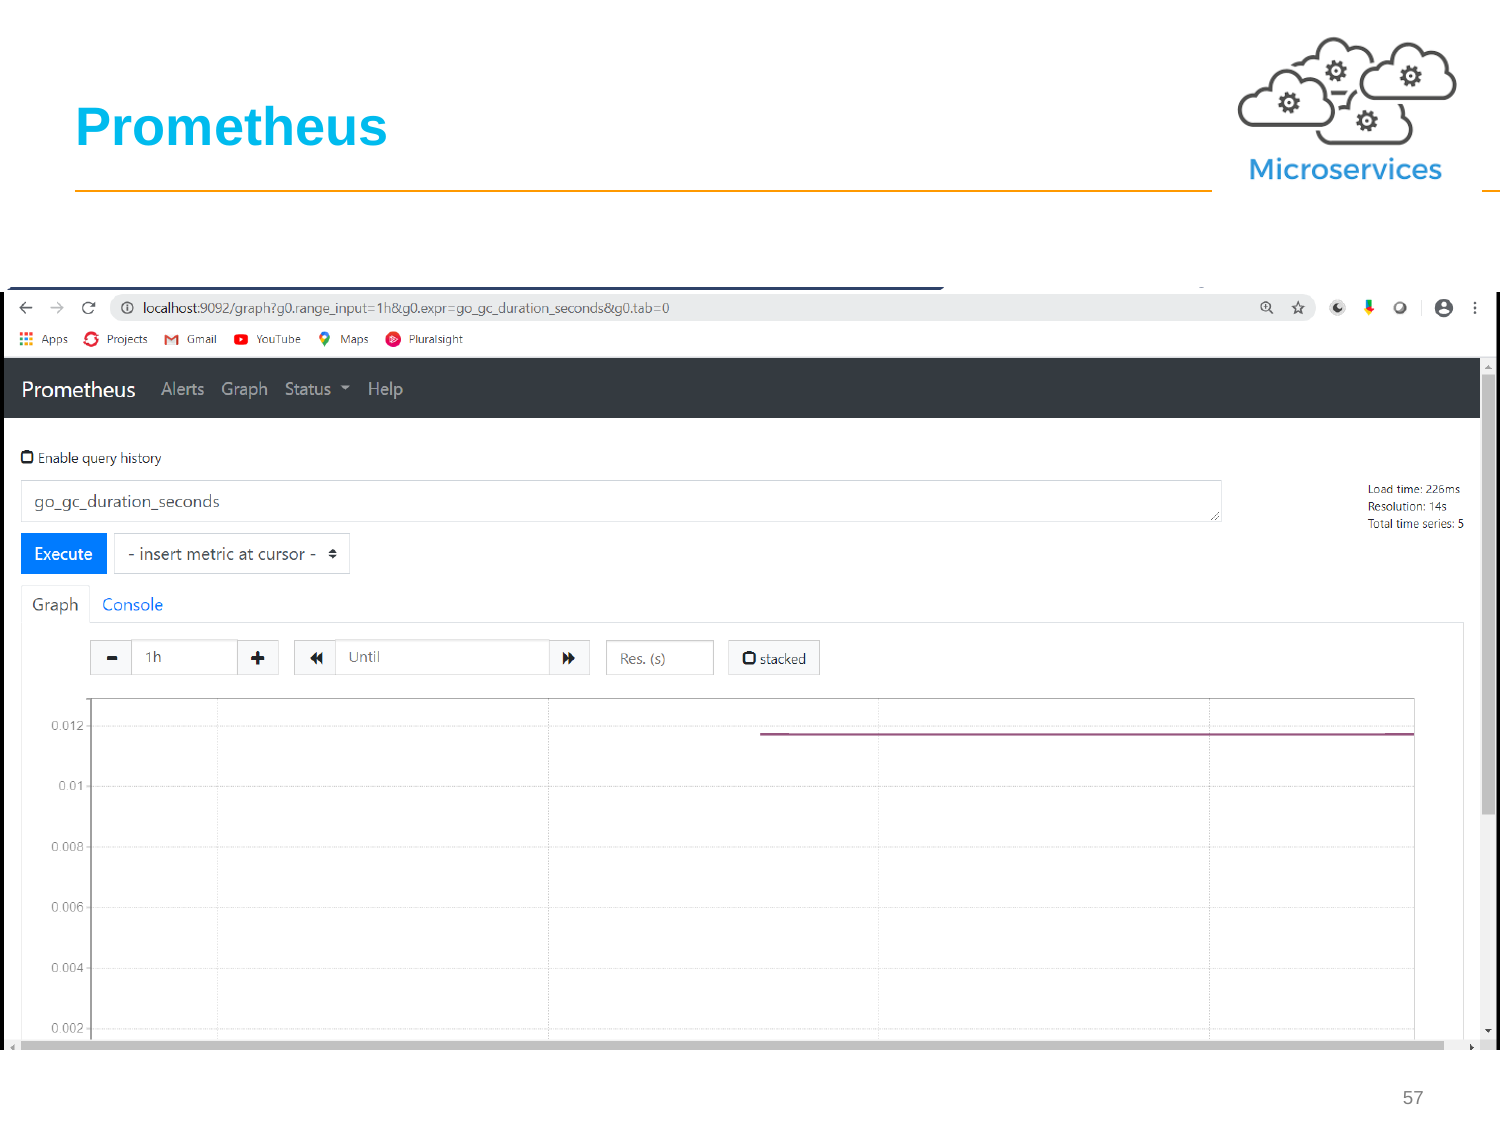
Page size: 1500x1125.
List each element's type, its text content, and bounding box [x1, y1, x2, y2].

title Prometheus [75, 27, 1422, 157]
picture [1212, 1, 1482, 203]
picture [0, 287, 1500, 1051]
